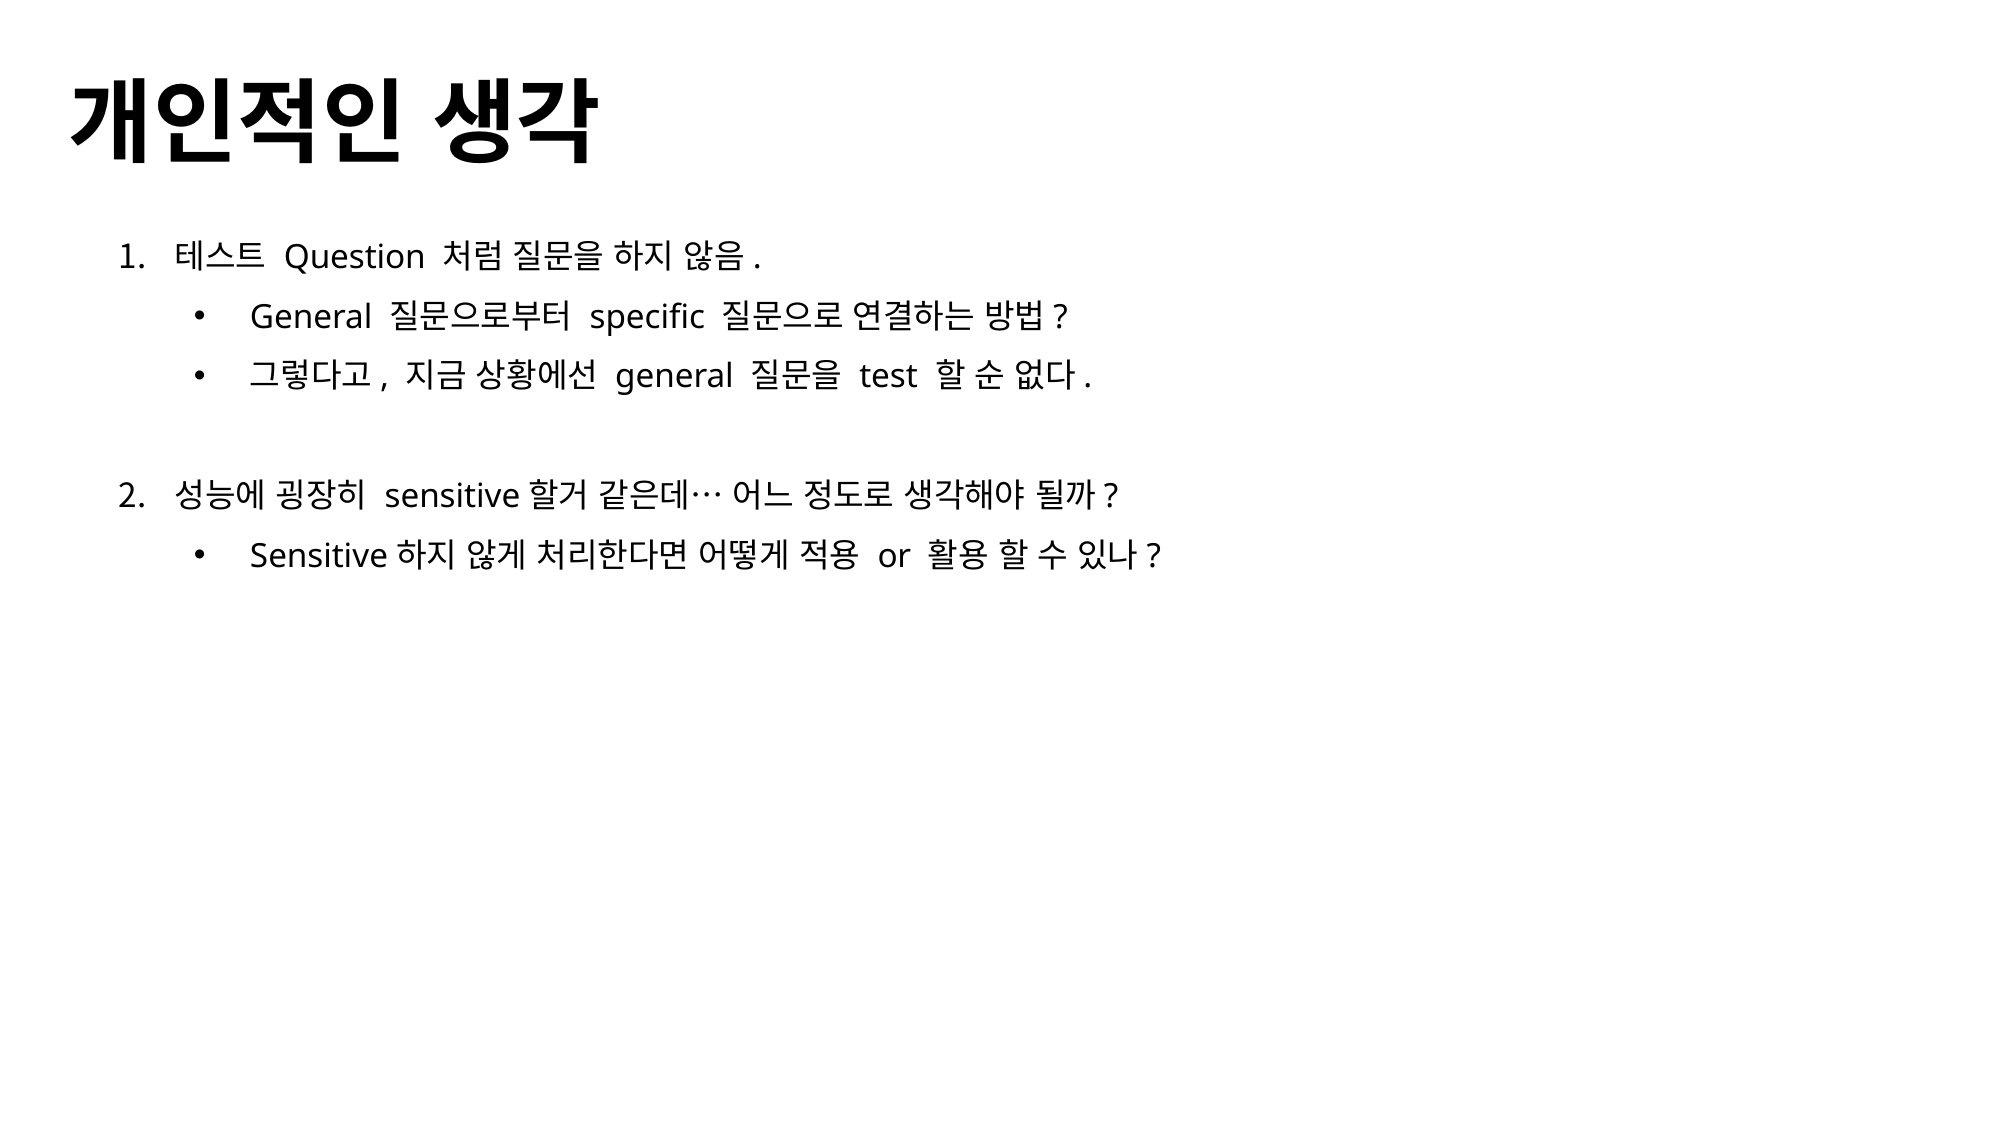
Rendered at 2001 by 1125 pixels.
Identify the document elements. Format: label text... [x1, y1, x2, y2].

text_box 테스트 Question 처럼 질문을 하지 않음. General 질문으로부터 specific 질문으로 연결하는 방법? 그렇다고, 지금 상황에선 general 질문을 test 할 순 없다. 성능에 굉장히 sensitive할거 같은데… 어느 정도로 생각해야 될까? Sensitive하지 않게 처리한다면 어떻게 적용 or 활용 할 수 있나? [103, 207, 1924, 642]
text_box 개인적인 생각 [54, 56, 1670, 181]
